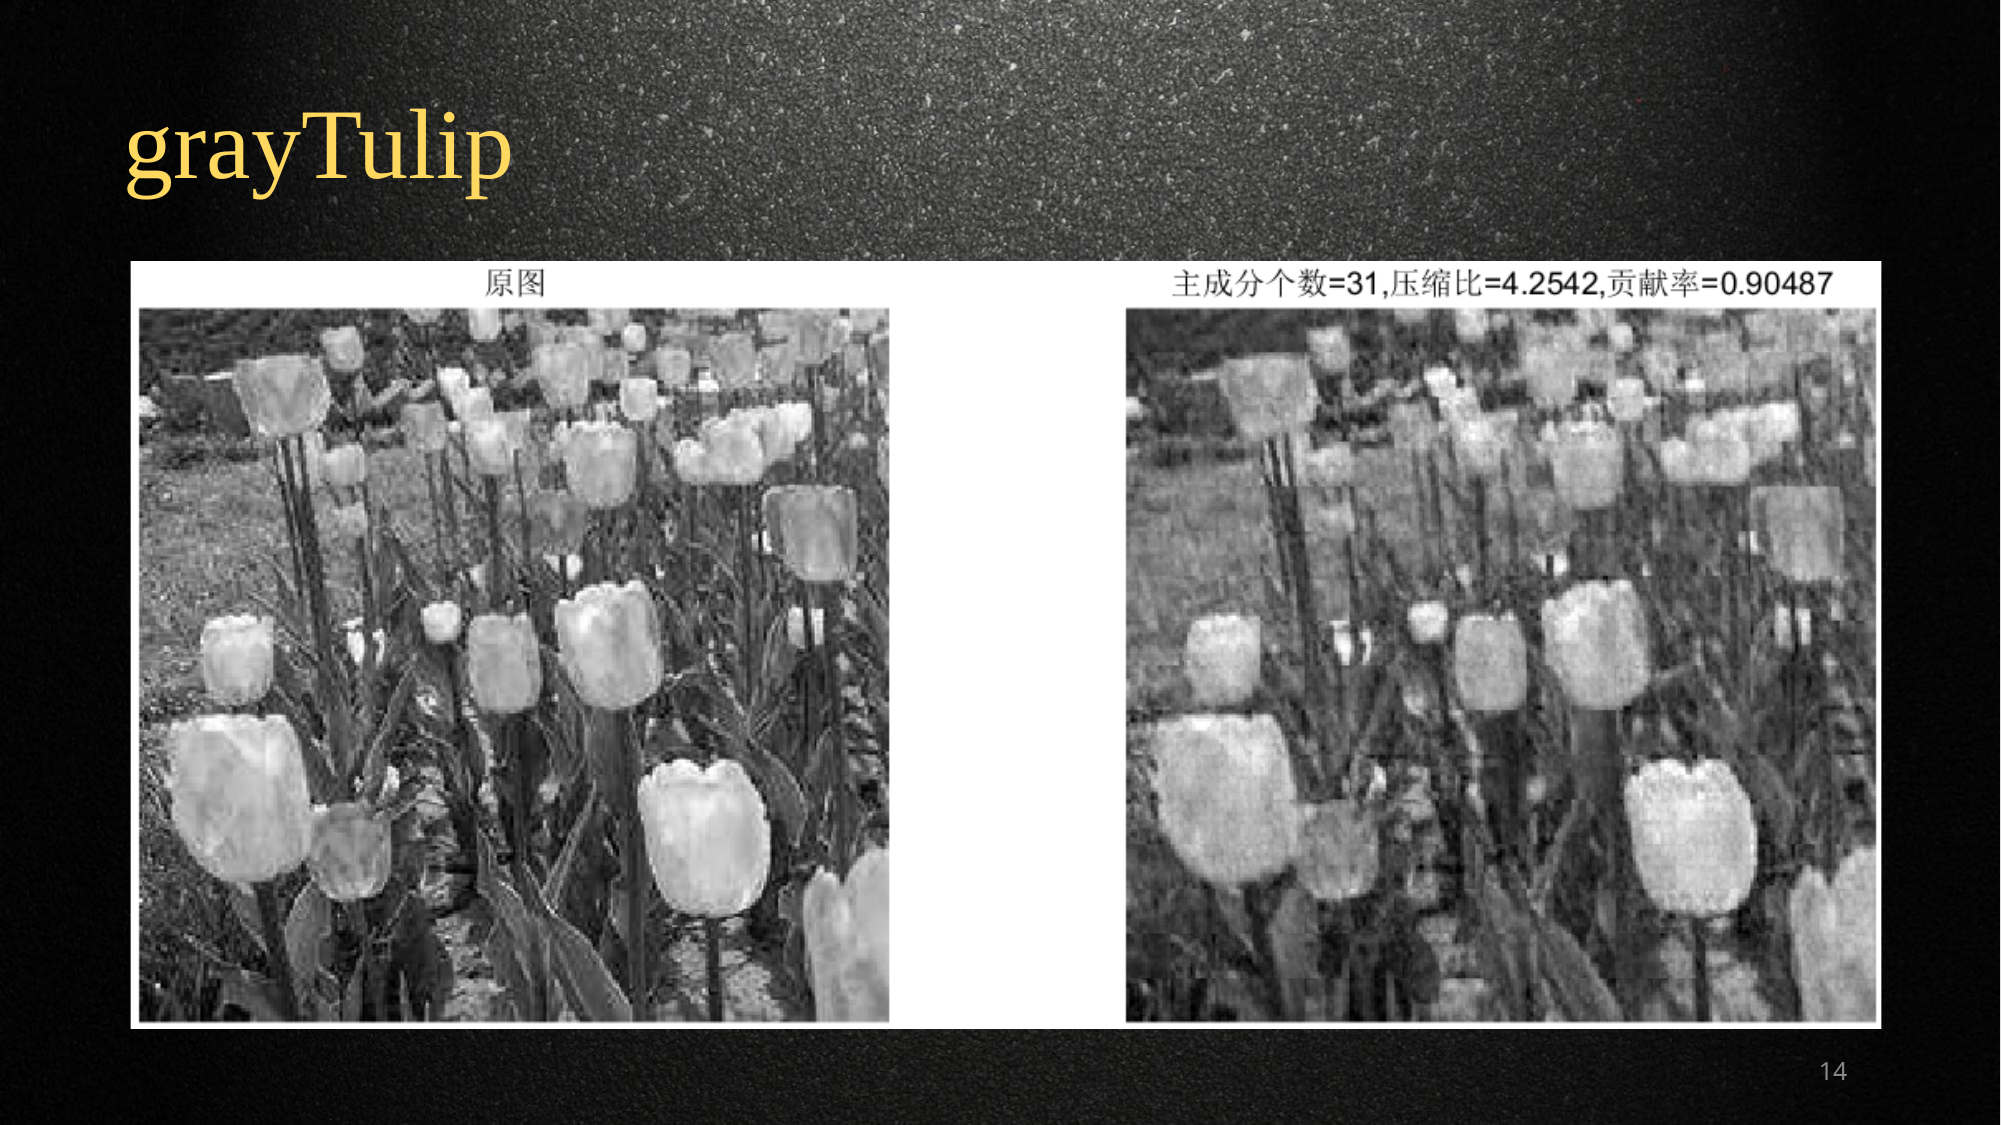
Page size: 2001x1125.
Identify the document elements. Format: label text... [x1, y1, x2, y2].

text_box grayTulip [103, 68, 535, 209]
slide_number 14 [1412, 1042, 1863, 1103]
picture [0, 0, 2001, 1125]
